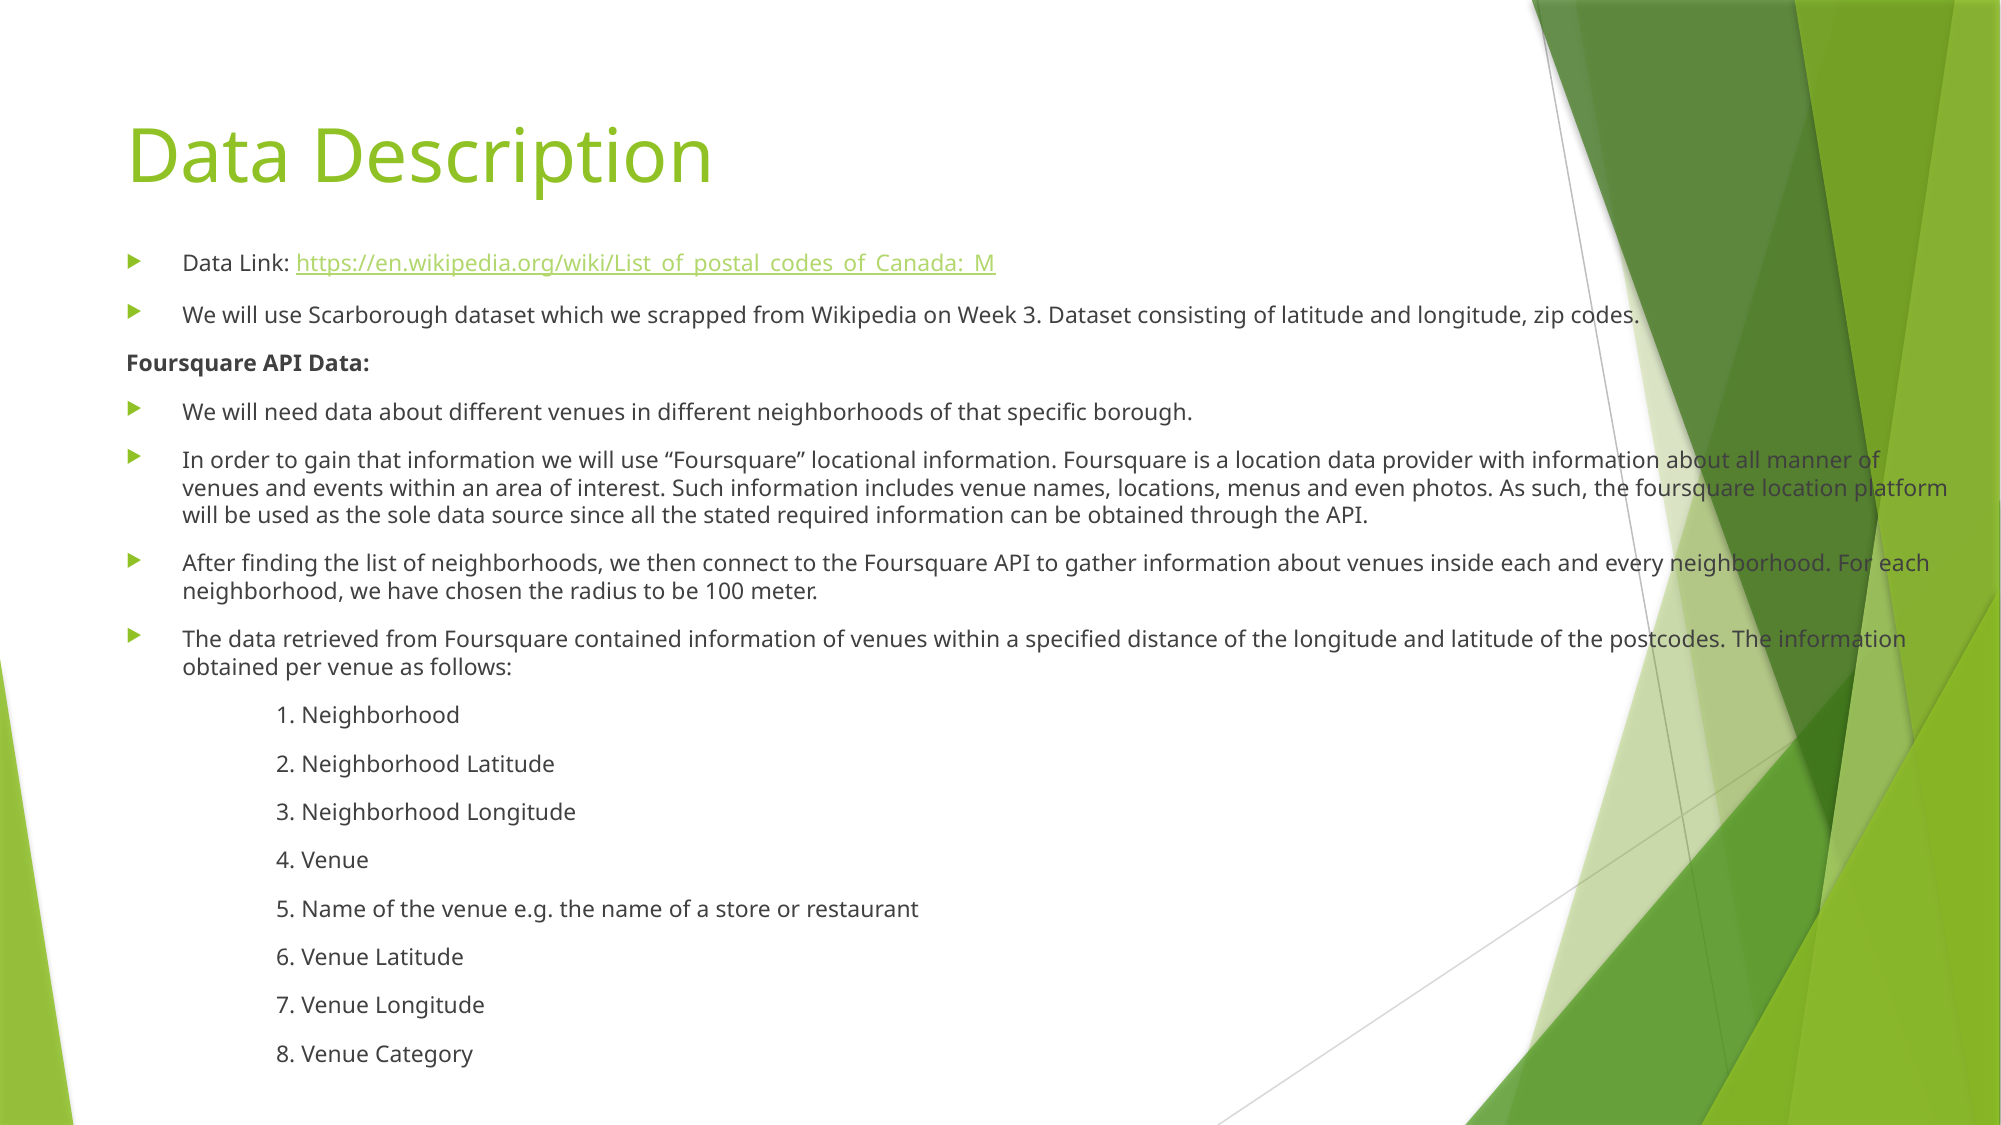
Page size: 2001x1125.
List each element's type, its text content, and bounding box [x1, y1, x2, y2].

title Data Description [111, 99, 1522, 240]
list Data Link: https://en.wikipedia.org/wiki/List_of_postal_codes_of_Canada:_M We will use Scarborough dataset which we scrapped from Wikipedia on Week 3. Dataset consisting of latitude and longitude, zip codes. Foursquare API Data: We will need data about different venues in different neighborhoods of that specific borough. In order to gain that information we will use “Foursquare” locational information. Foursquare is a location data provider with information about all manner of venues and events within an area of interest. Such information includes venue names, locations, menus and even photos. As such, the foursquare location platform will be used as the sole data source since all the stated required information can be obtained through the API. After finding the list of neighborhoods, we then connect to the Foursquare API to gather information about venues inside each and every neighborhood. For each neighborhood, we have chosen the radius to be 100 meter. The data retrieved from Foursquare contained information of venues within a specified distance of the longitude and latitude of the postcodes. The information obtained per venue as follows: 1. Neighborhood 2. Neighborhood Latitude 3. Neighborhood Longitude 4. Venue 5. Name of the venue e.g. the name of a store or restaurant 6. Venue Latitude 7. Venue Longitude 8. Venue Category [111, 240, 1974, 1085]
